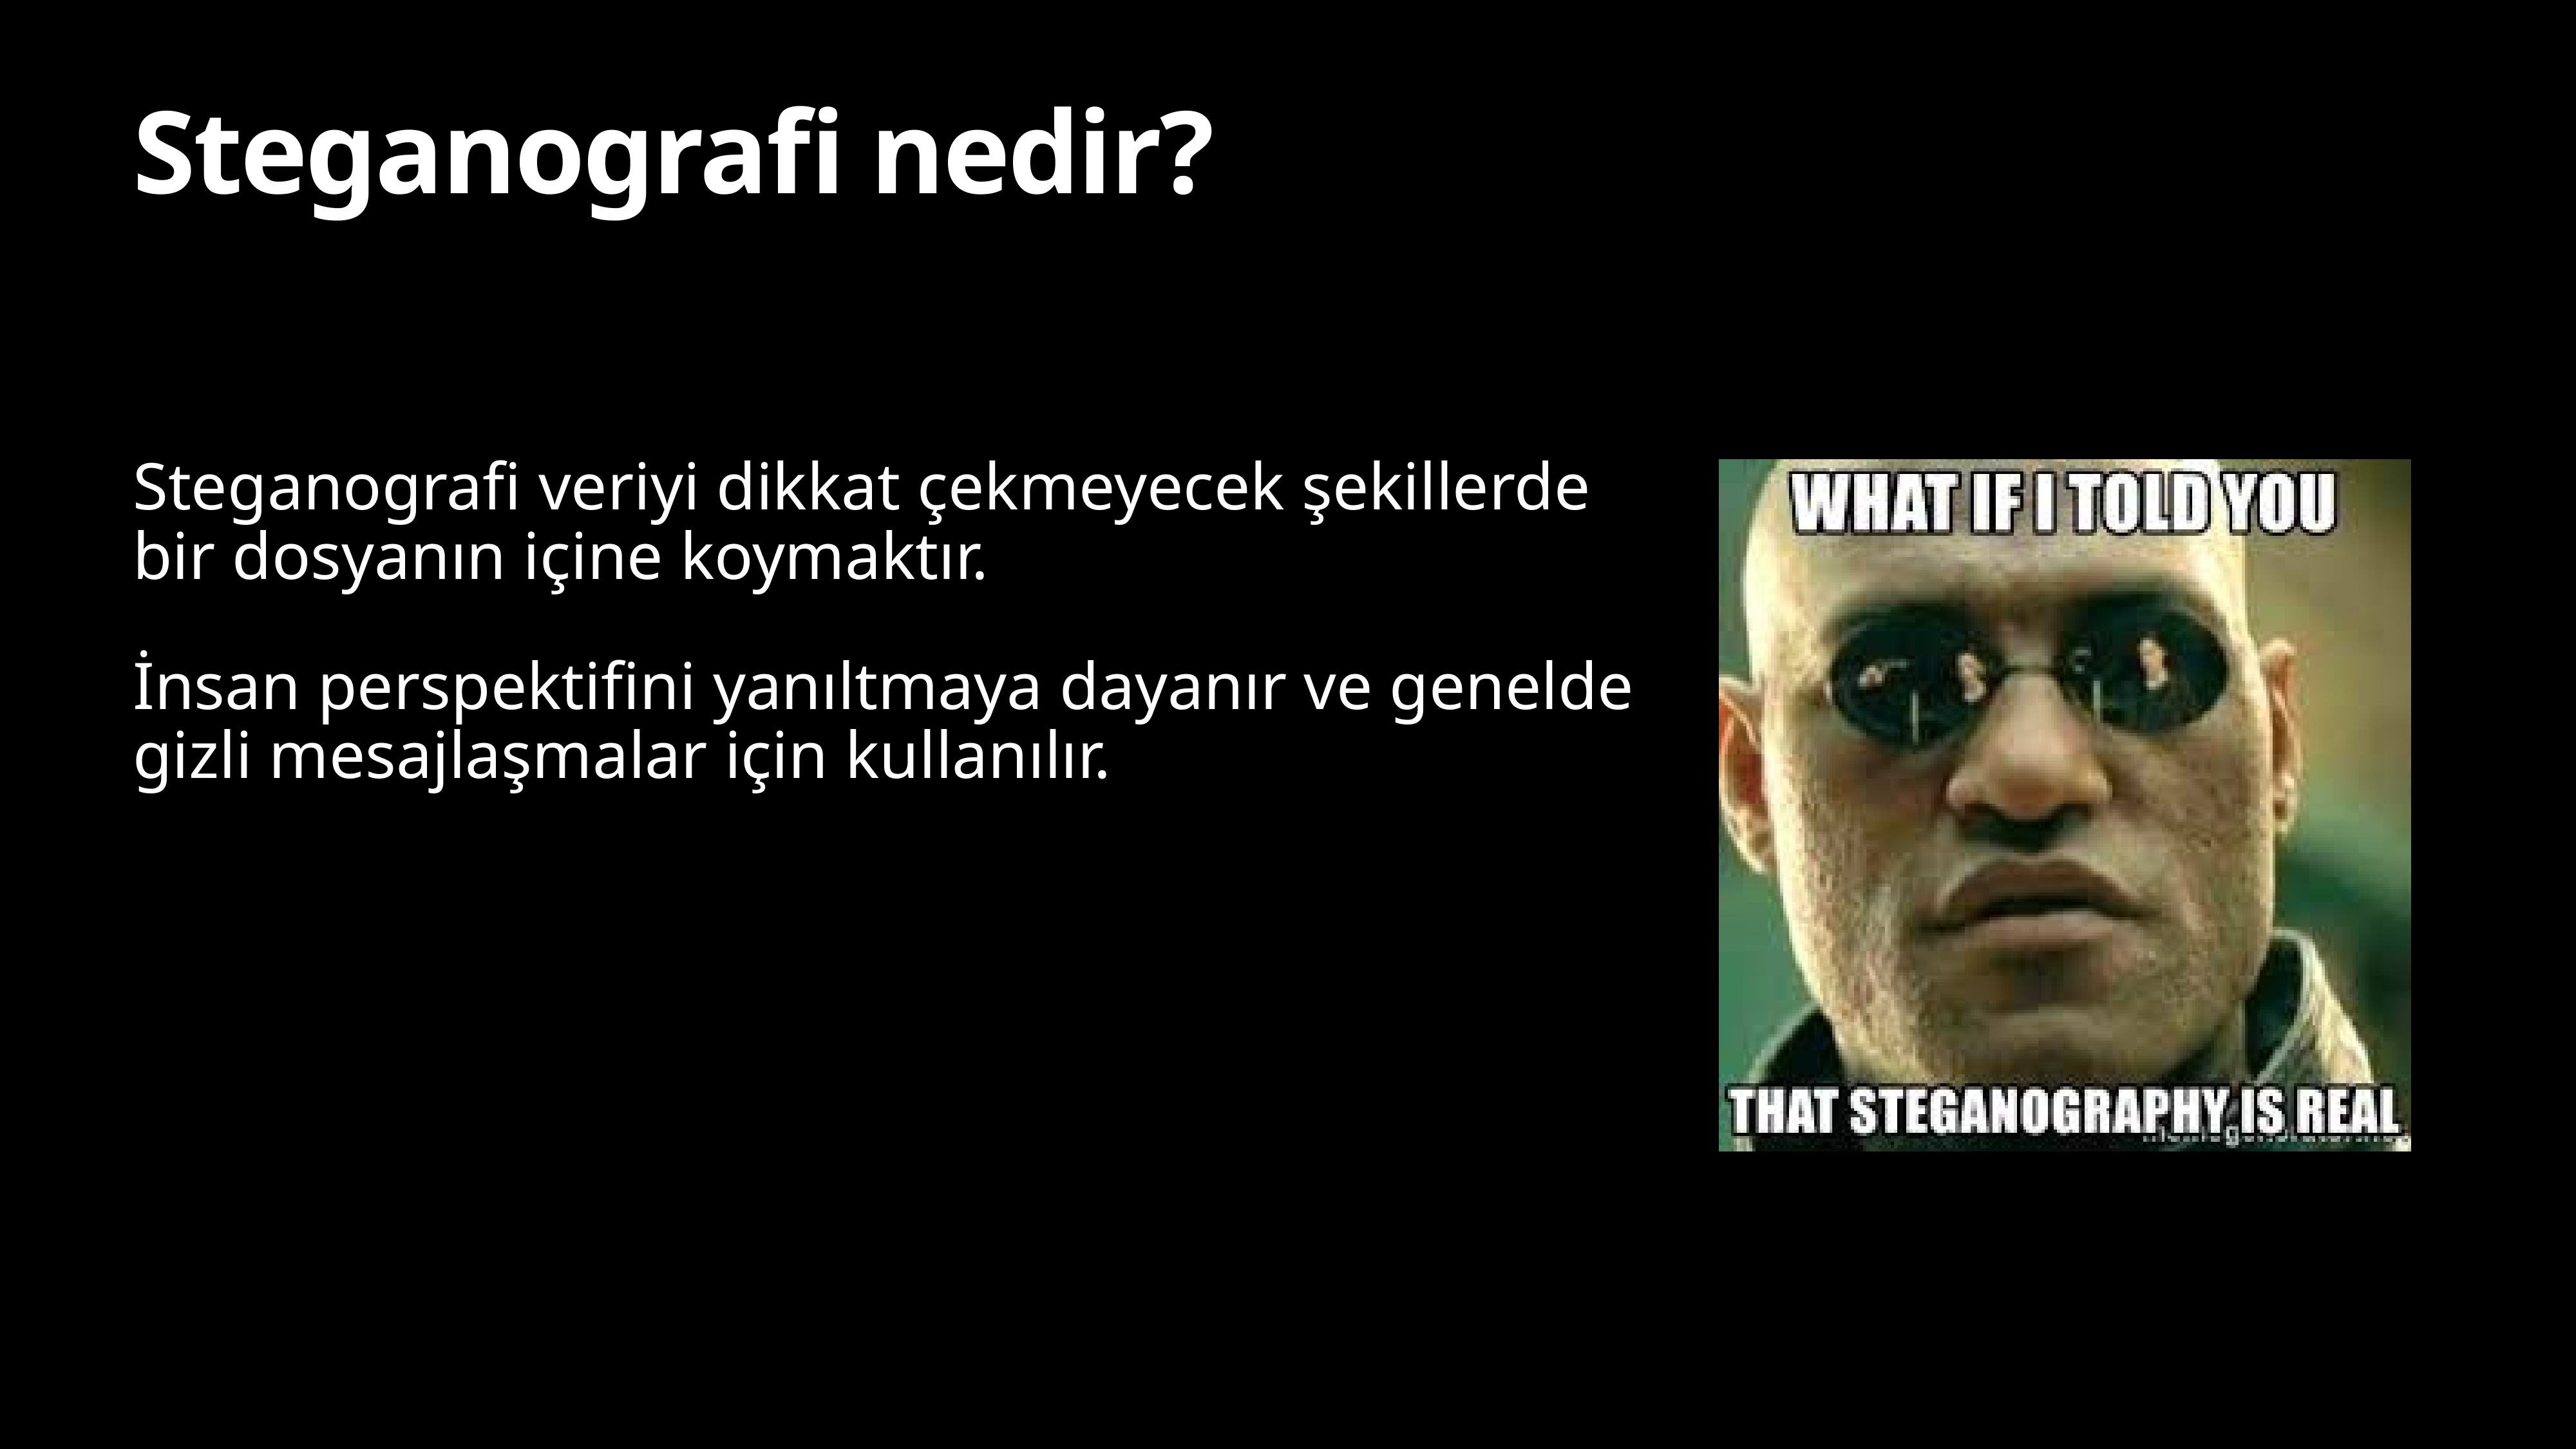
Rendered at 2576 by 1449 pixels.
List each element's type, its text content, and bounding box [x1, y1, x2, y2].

title Steganografi nedir? [127, 100, 2449, 252]
list Steganografi veriyi dikkat çekmeyecek şekillerde bir dosyanın içine koymaktır. İnsan perspektifini yanıltmaya dayanır ve genelde gizli mesajlaşmalar için kullanılır. [127, 448, 1654, 1321]
picture [1719, 459, 2411, 1152]
